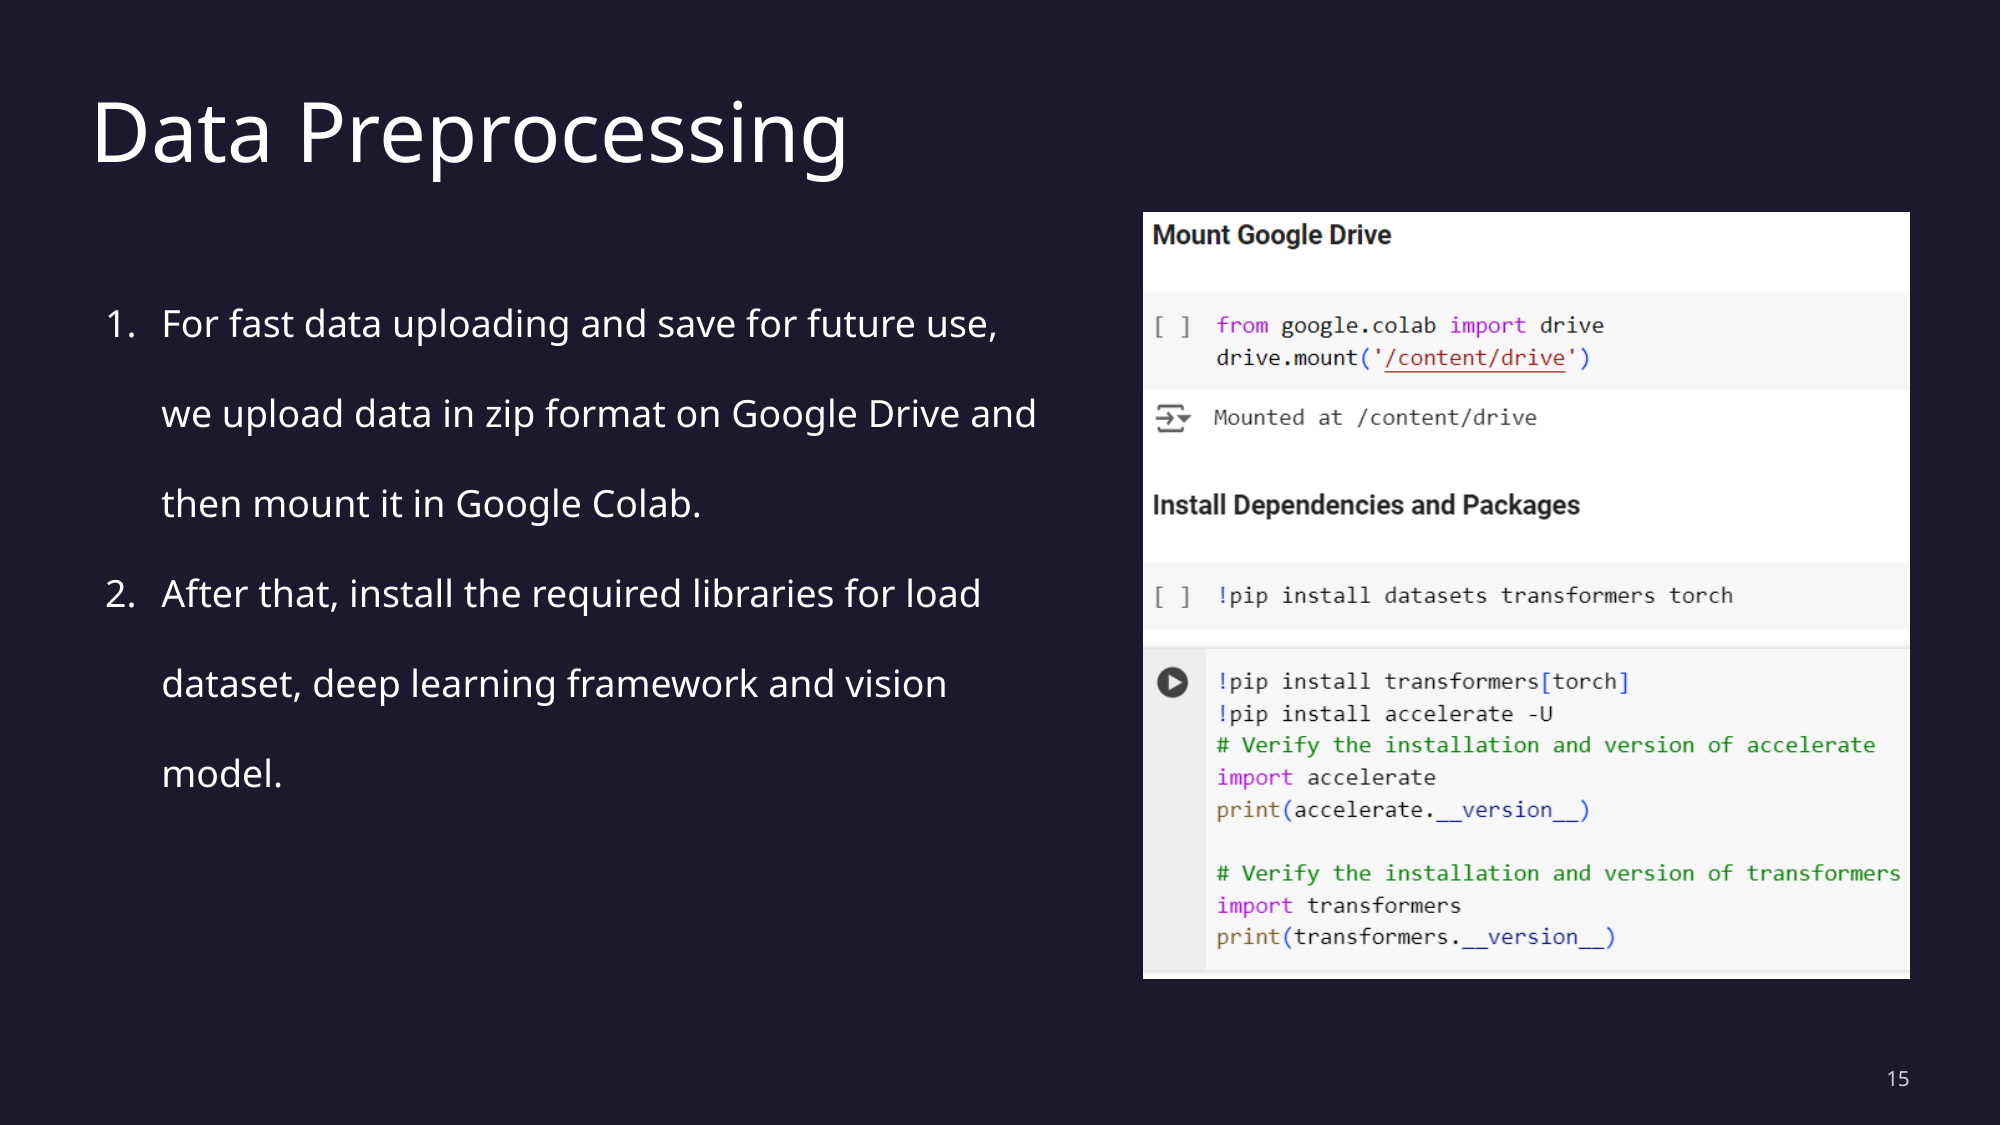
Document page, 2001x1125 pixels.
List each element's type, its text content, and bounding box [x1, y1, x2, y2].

picture [1143, 212, 1910, 979]
text_box For fast data uploading and save for future use, we upload data in zip format on Google Drive and then mount it in Google Colab. After that, install the required libraries for load dataset, deep learning framework and vision model. [90, 247, 1057, 803]
slide_number 15 [1632, 1067, 1910, 1093]
title Data Preprocessing [90, 90, 1910, 190]
